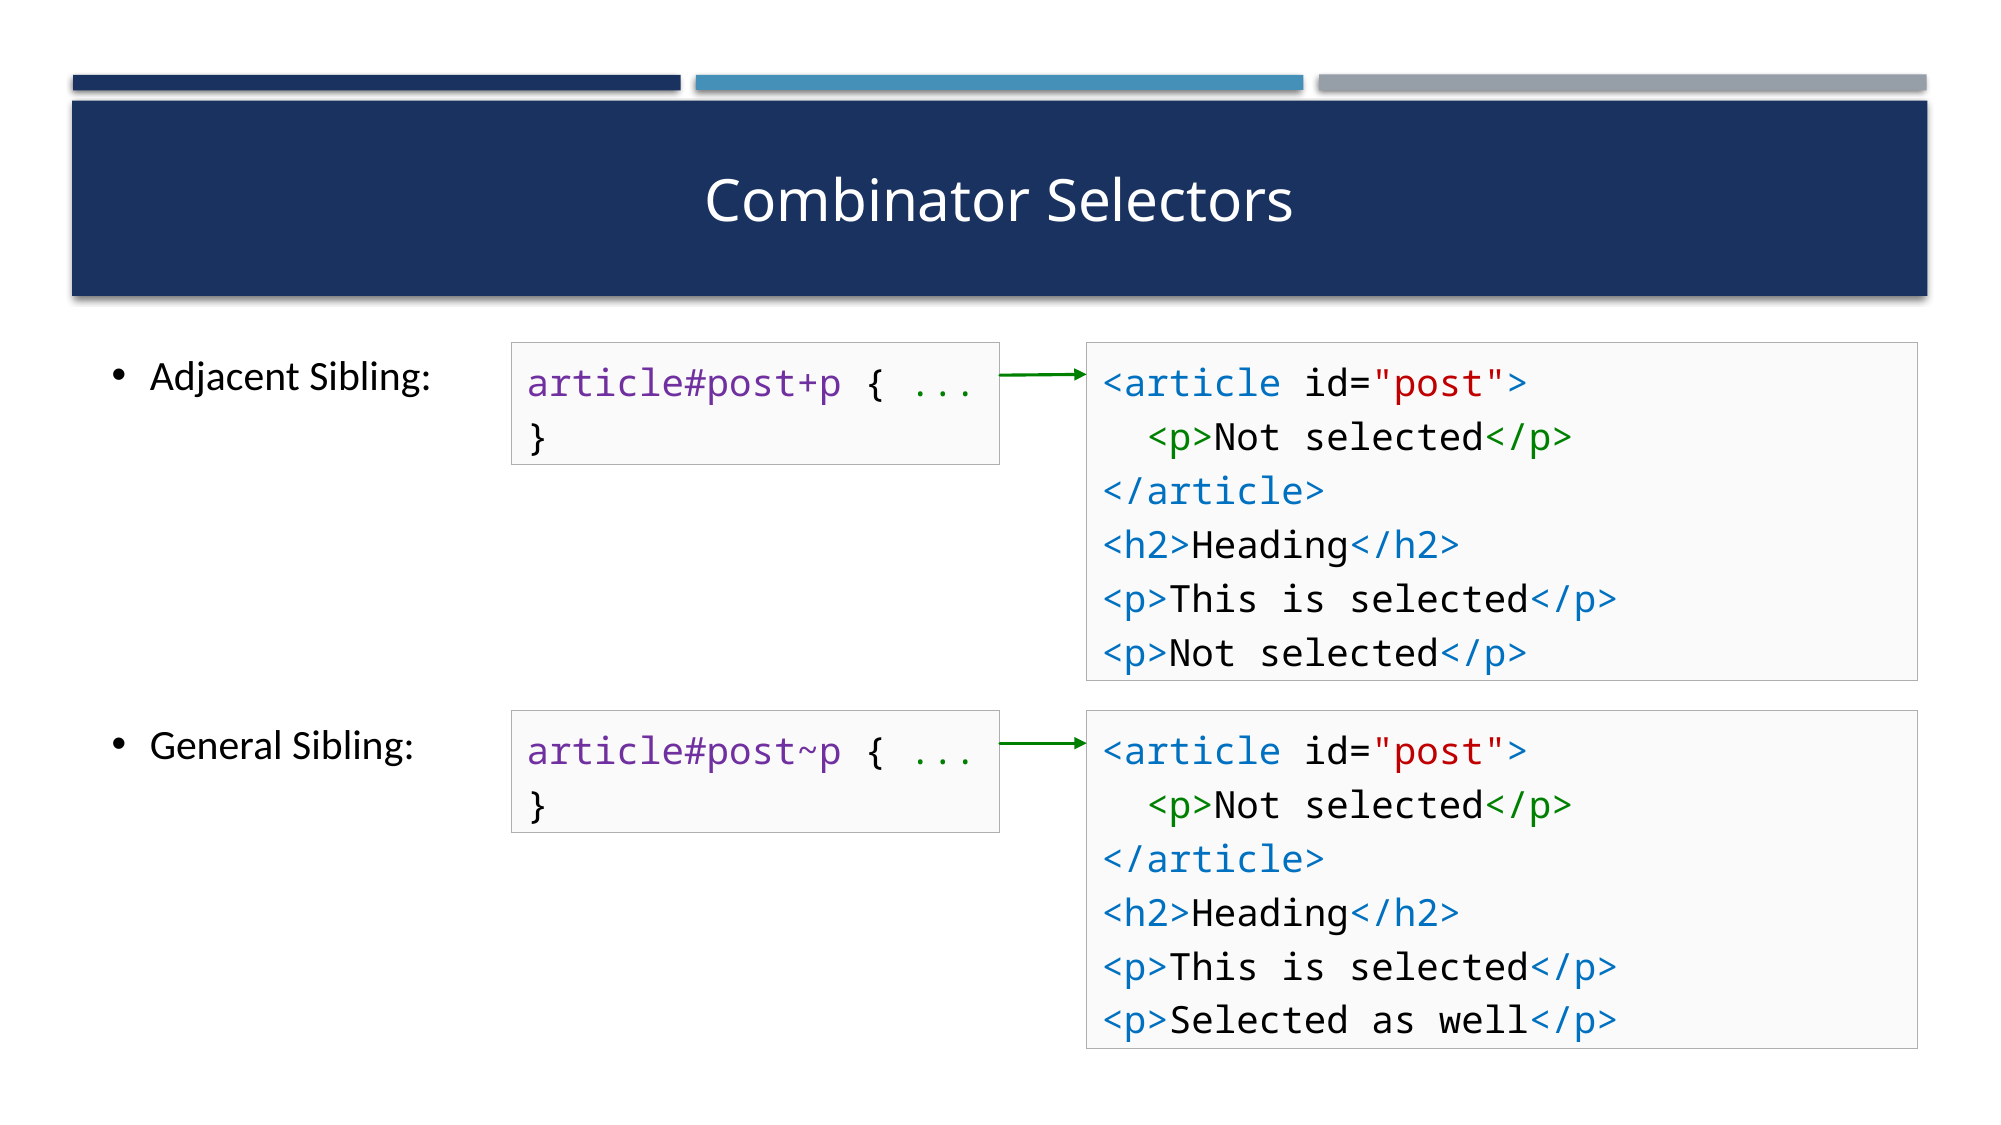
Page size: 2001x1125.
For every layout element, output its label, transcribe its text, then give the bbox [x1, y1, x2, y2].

title Combinator Selectors [95, 152, 1905, 241]
text_box Adjacent Sibling: [96, 341, 448, 407]
text_box <article id="post"> <p>Not selected</p> </article> <h2>Heading</h2> <p>This is selected</p> <p>Not selected</p> [1086, 342, 1918, 681]
text_box article#post~p { ... } [511, 710, 1000, 833]
text_box <article id="post"> <p>Not selected</p> </article> <h2>Heading</h2> <p>This is selected</p> <p>Selected as well</p> [1086, 710, 1918, 1049]
text_box General Sibling: [96, 710, 430, 776]
text_box article#post+p { ... } [511, 342, 1000, 465]
